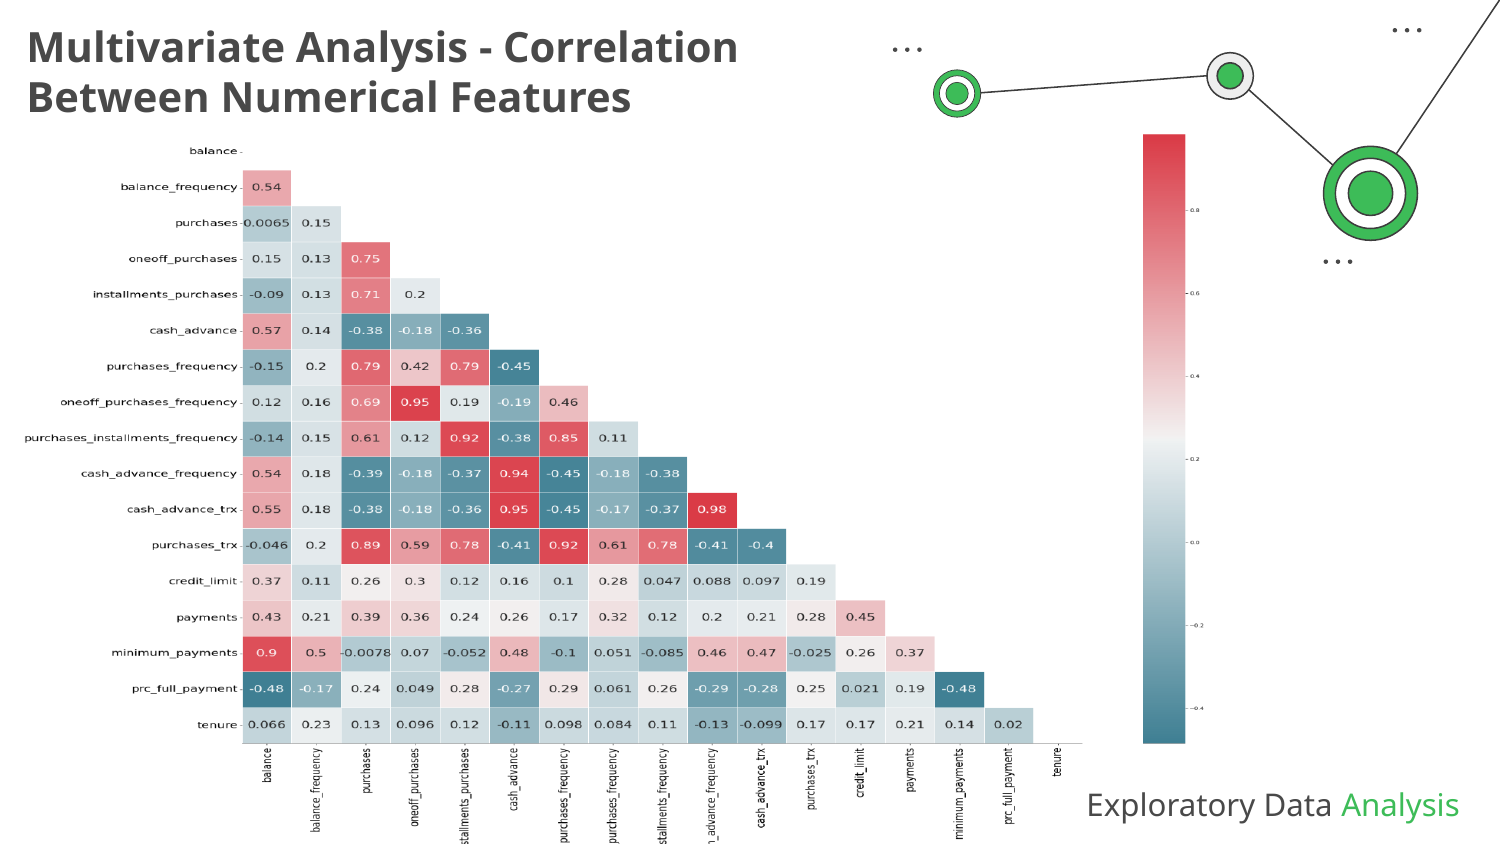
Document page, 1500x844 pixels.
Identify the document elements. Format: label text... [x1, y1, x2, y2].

text_box Exploratory Data Analysis [1226, 785, 1498, 821]
picture [0, 119, 1222, 844]
title Multivariate Analysis - Correlation Between Numerical Features [11, 8, 1003, 118]
